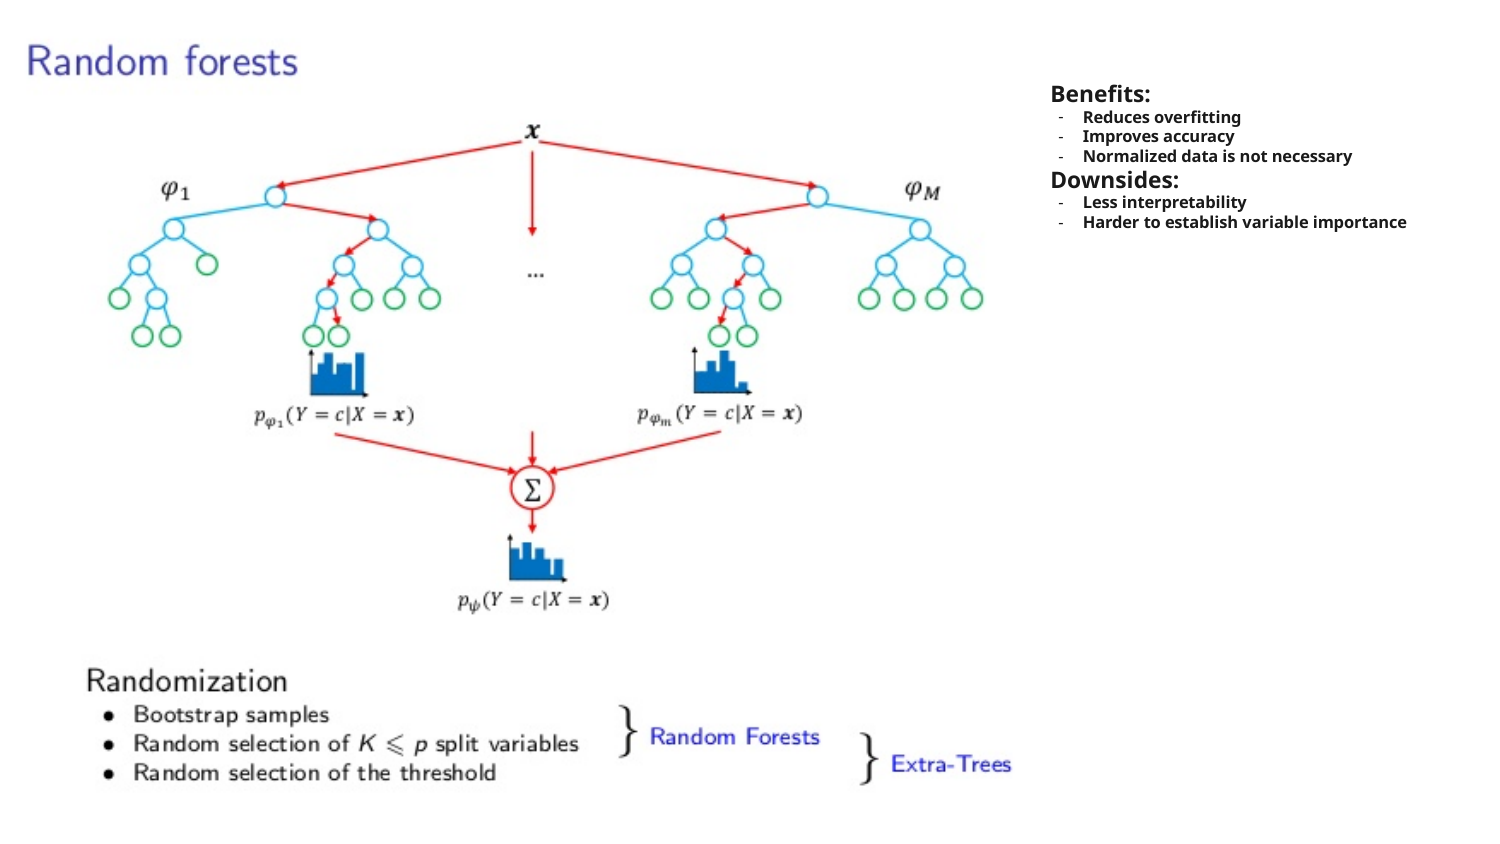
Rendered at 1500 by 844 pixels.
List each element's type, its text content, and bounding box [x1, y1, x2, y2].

title Benefits: Reduces overfitting Improves accuracy Normalized data is not necessary Downsides: Less interpretability Harder to establish variable importance [1094, 64, 1454, 255]
picture [0, 12, 1091, 832]
